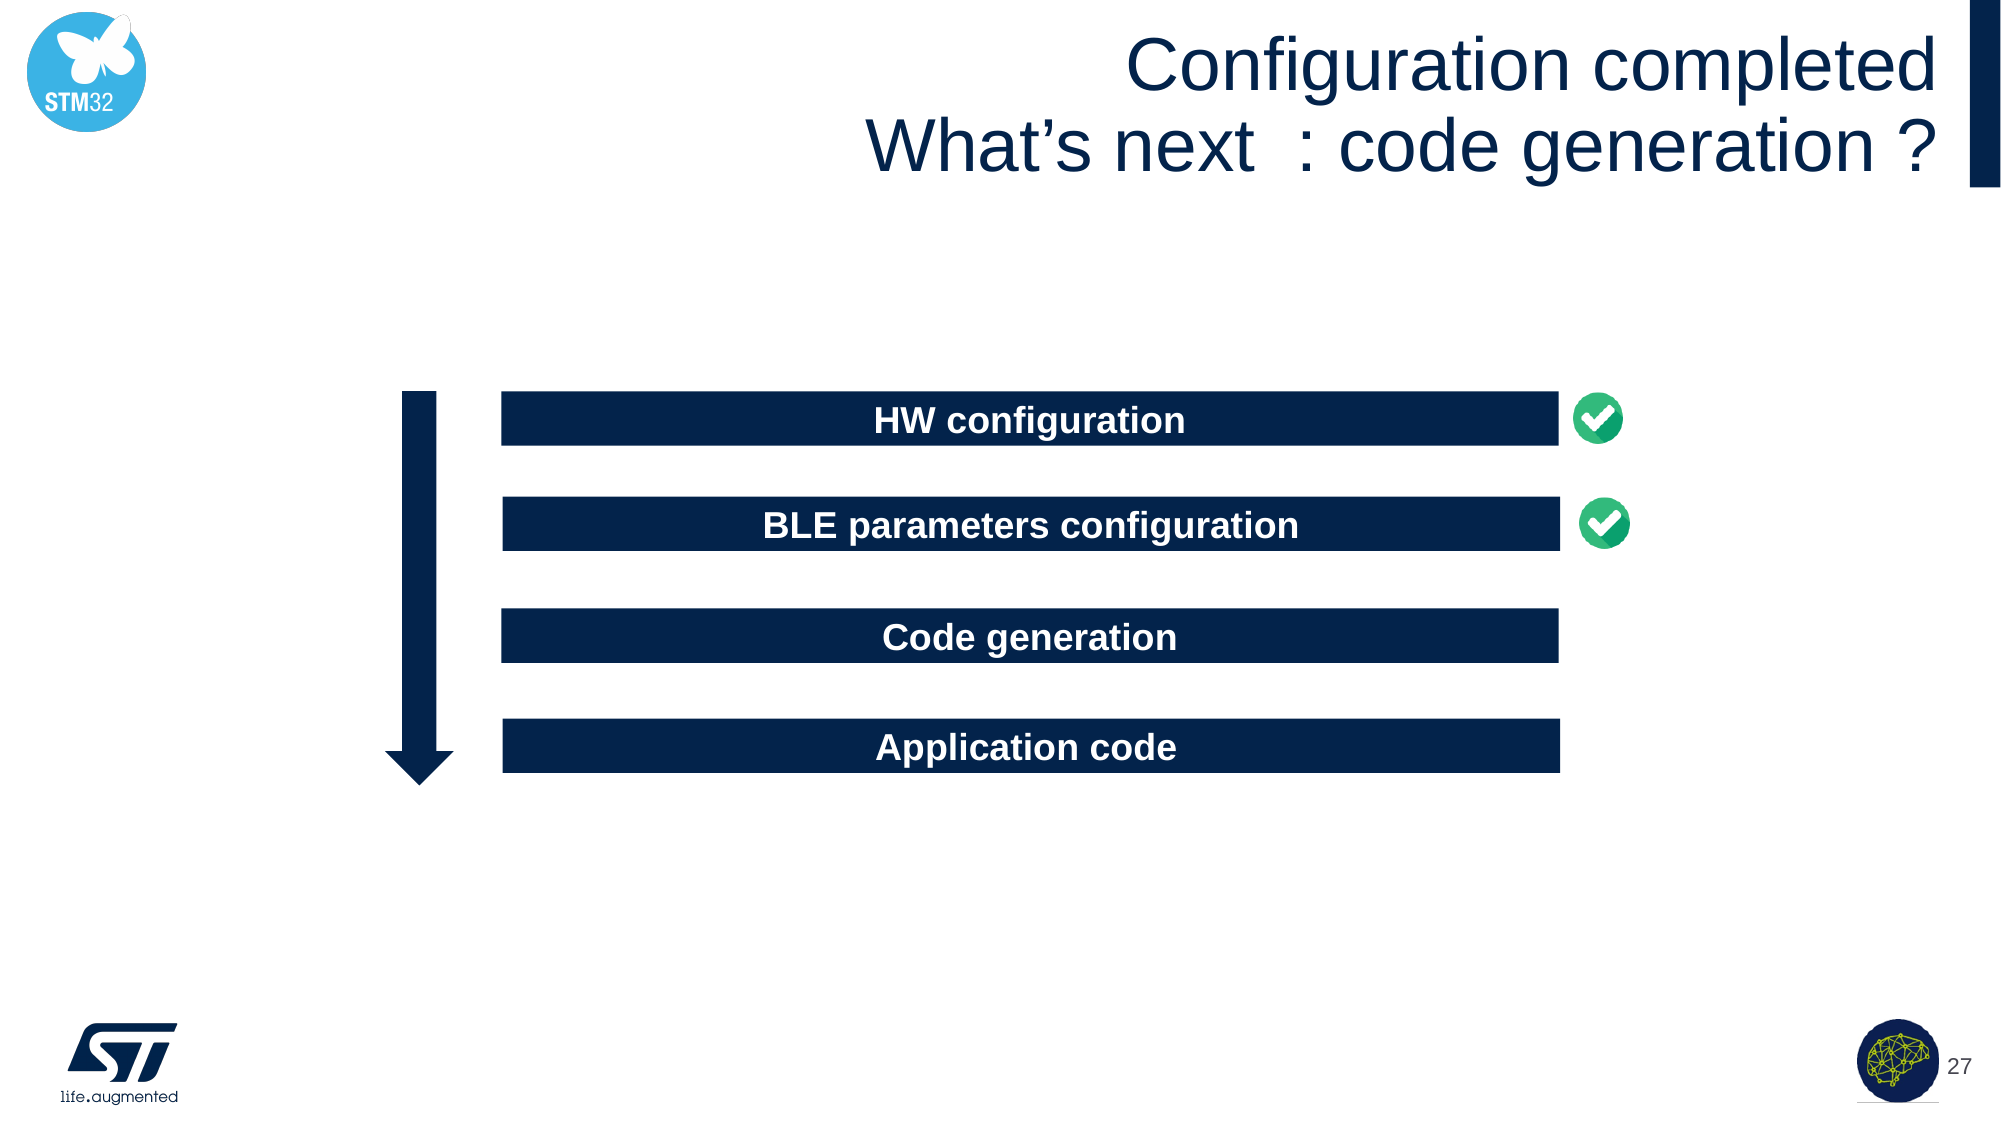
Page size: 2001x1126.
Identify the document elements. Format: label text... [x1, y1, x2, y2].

picture [37, 999, 201, 1126]
text_box [382, 390, 457, 787]
title Configuration completed What’s next : code generation ? [49, 0, 1955, 215]
text_box Application code [502, 718, 1561, 774]
slide_number 27 [1939, 1038, 1973, 1087]
text_box HW configuration [500, 390, 1560, 447]
picture [1857, 1019, 1939, 1103]
text_box BLE parameters configuration [502, 496, 1561, 552]
picture [1566, 490, 1636, 557]
text_box Code generation [500, 607, 1560, 664]
picture [1560, 385, 1629, 452]
picture [27, 12, 146, 132]
